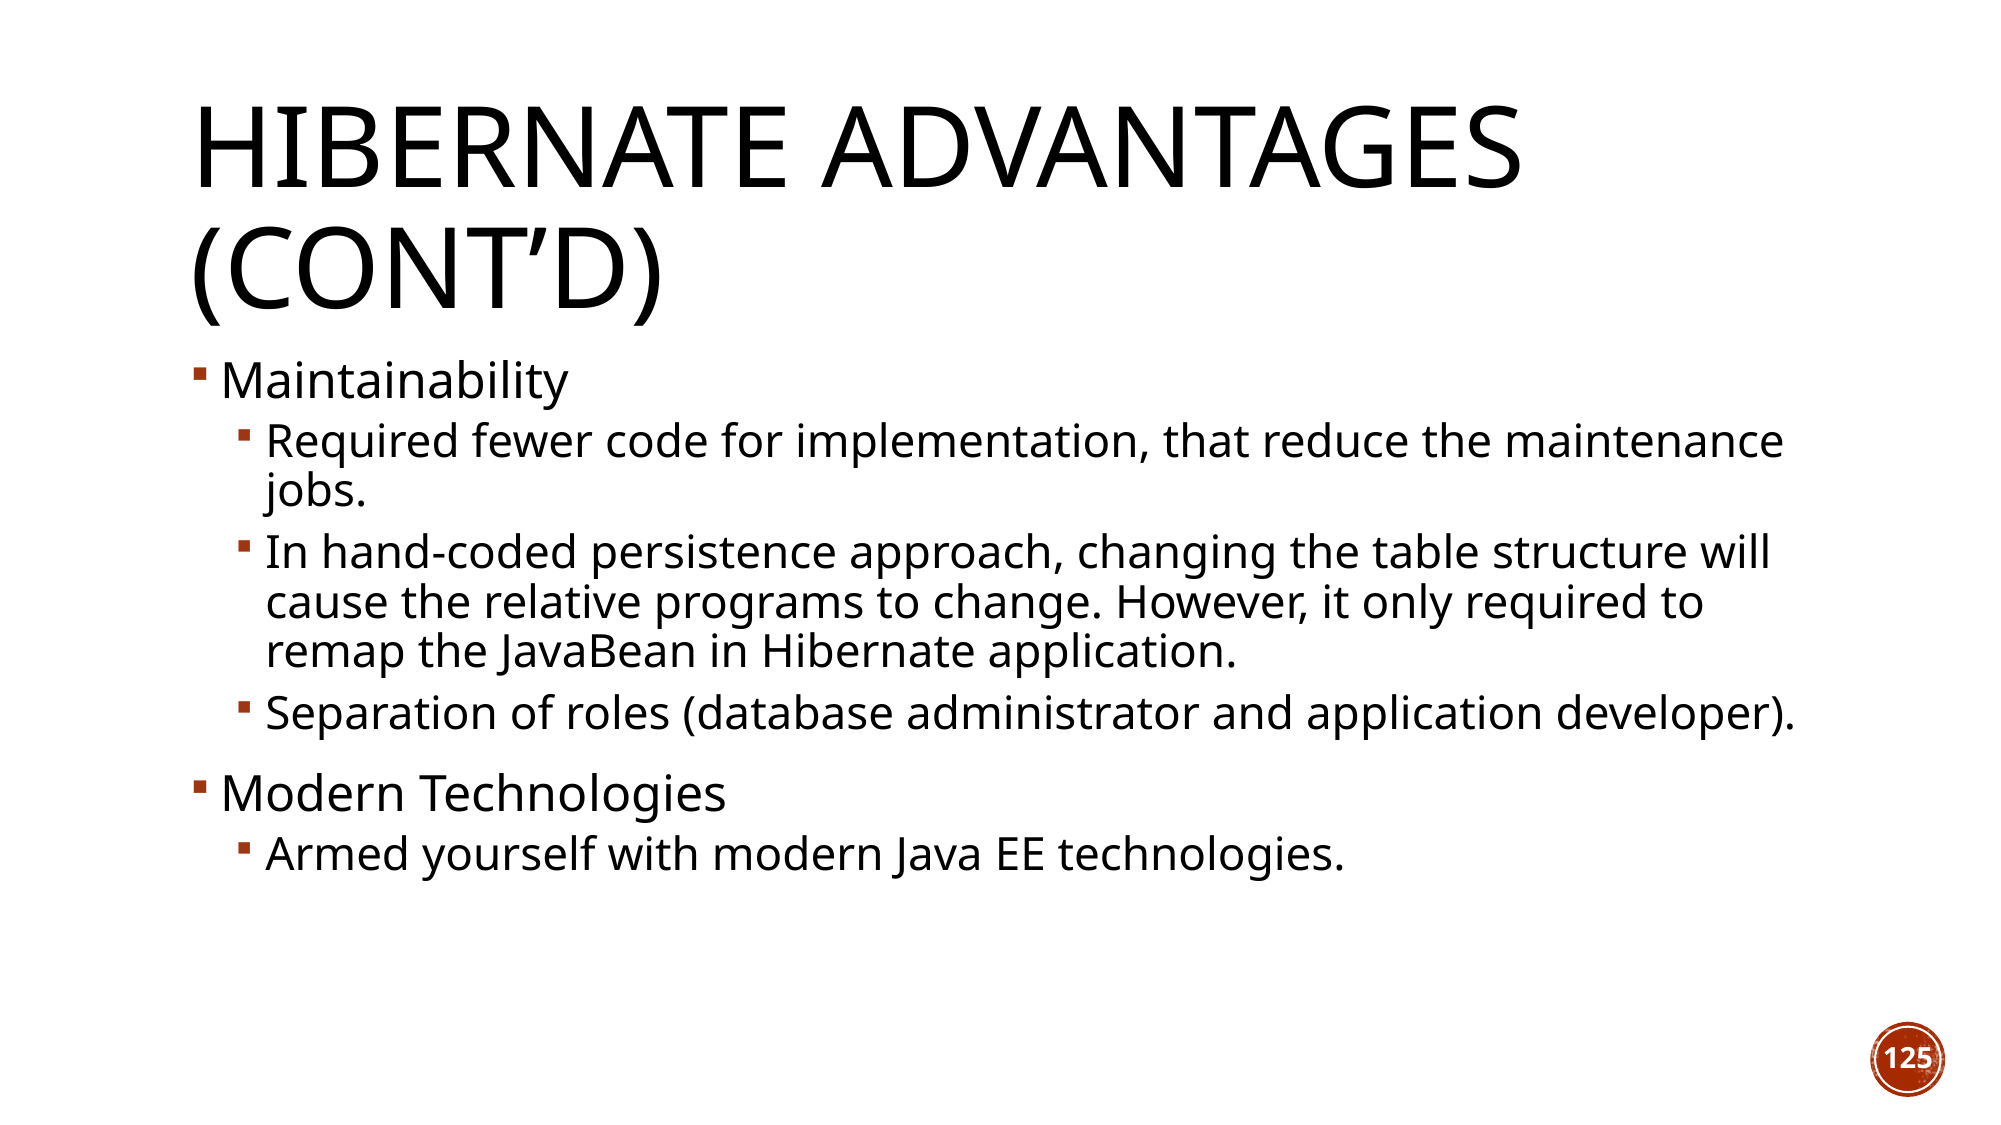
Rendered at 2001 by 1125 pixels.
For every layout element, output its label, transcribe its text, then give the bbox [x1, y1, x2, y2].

title Hibernate Advantages (cont’d) [175, 79, 1826, 344]
slide_number 125 [1855, 1028, 1961, 1089]
list Maintainability Required fewer code for implementation, that reduce the maintenance jobs. In hand-coded persistence approach, changing the table structure will cause the relative programs to change. However, it only required to remap the JavaBean in Hibernate application. Separation of roles (database administrator and application developer). Modern Technologies Armed yourself with modern Java EE technologies. [175, 348, 1826, 1013]
